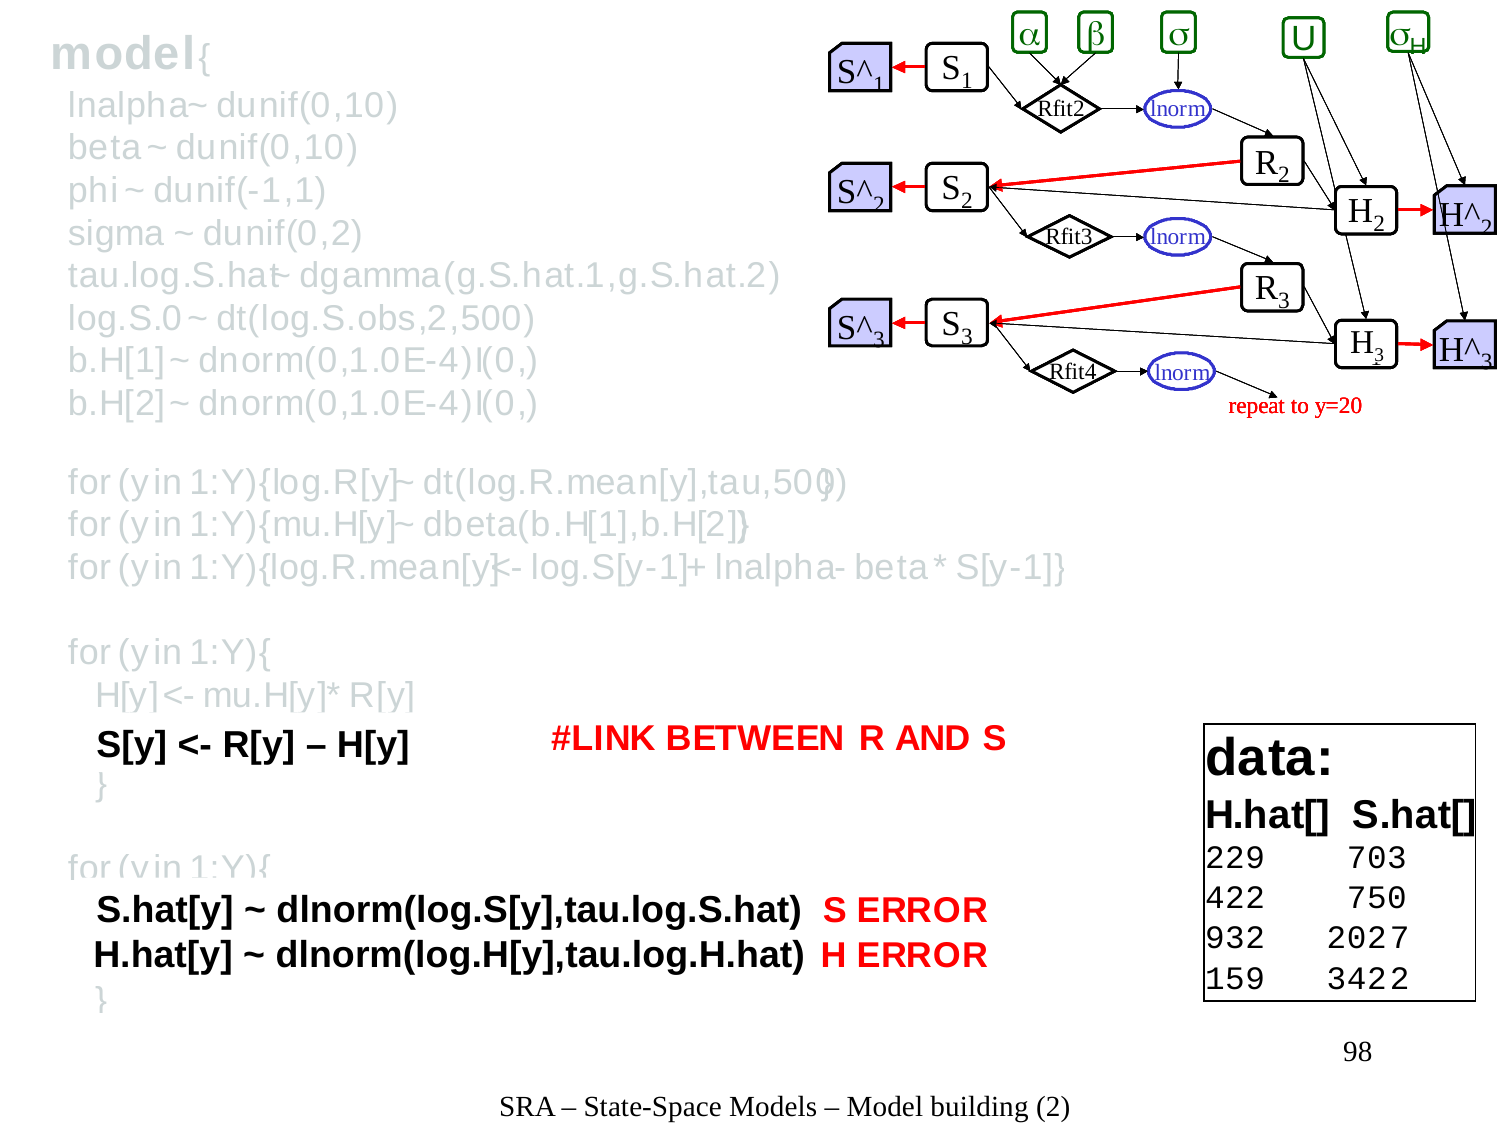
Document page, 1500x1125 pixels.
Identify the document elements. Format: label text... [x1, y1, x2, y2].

picture [1204, 724, 1476, 1001]
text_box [49, 24, 1066, 1013]
text_box 98 [1074, 1024, 1388, 1100]
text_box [827, 10, 1500, 426]
text_box SRA – State-Space Models – Model building (2) [372, 1079, 1198, 1121]
